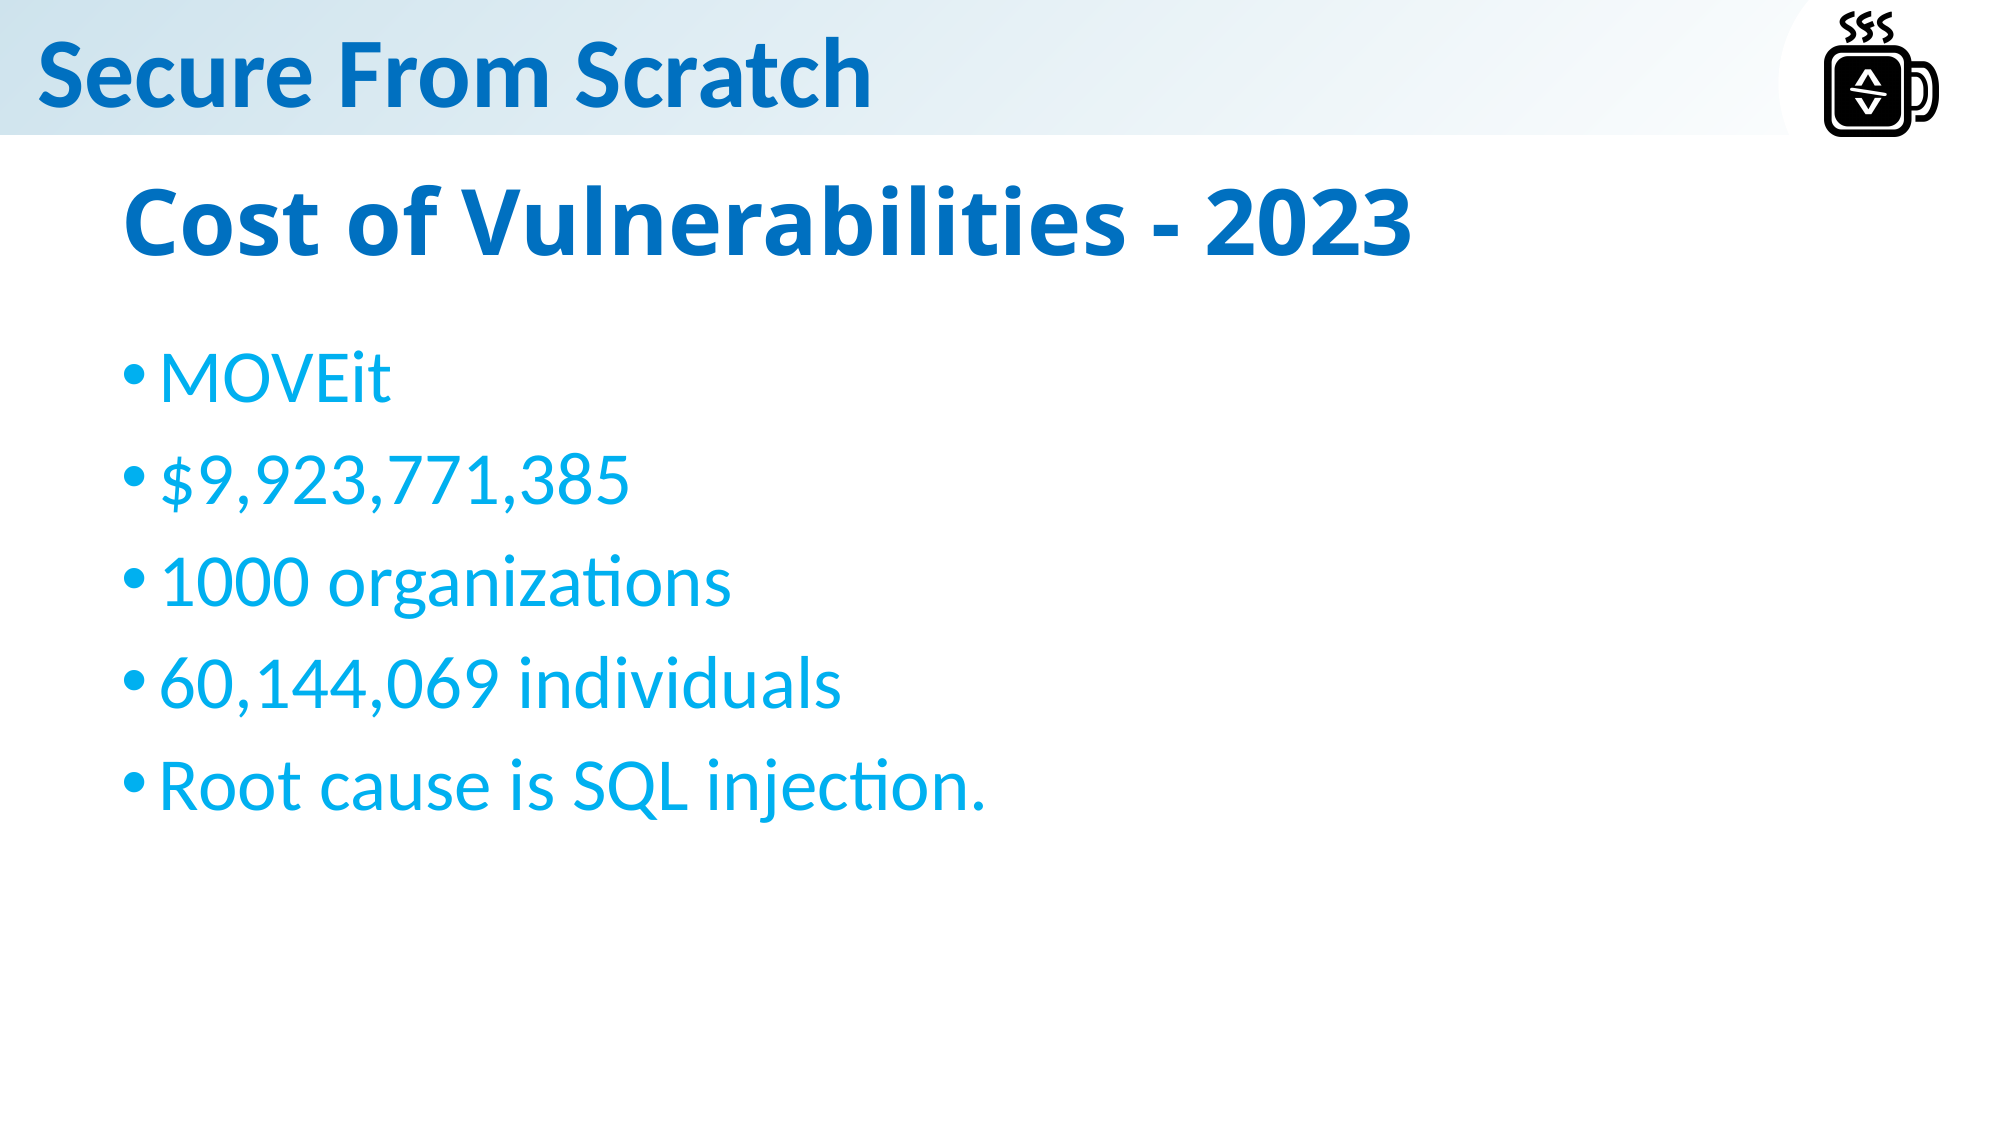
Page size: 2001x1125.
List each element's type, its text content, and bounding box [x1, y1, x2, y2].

title Cost of Vulnerabilities - 2023 [106, 156, 2000, 296]
list MOVEit $9,923,771,385 1000 organizations 60,144,069 individuals Root cause is SQL injection. [106, 330, 1973, 1085]
picture [1824, 11, 1939, 137]
